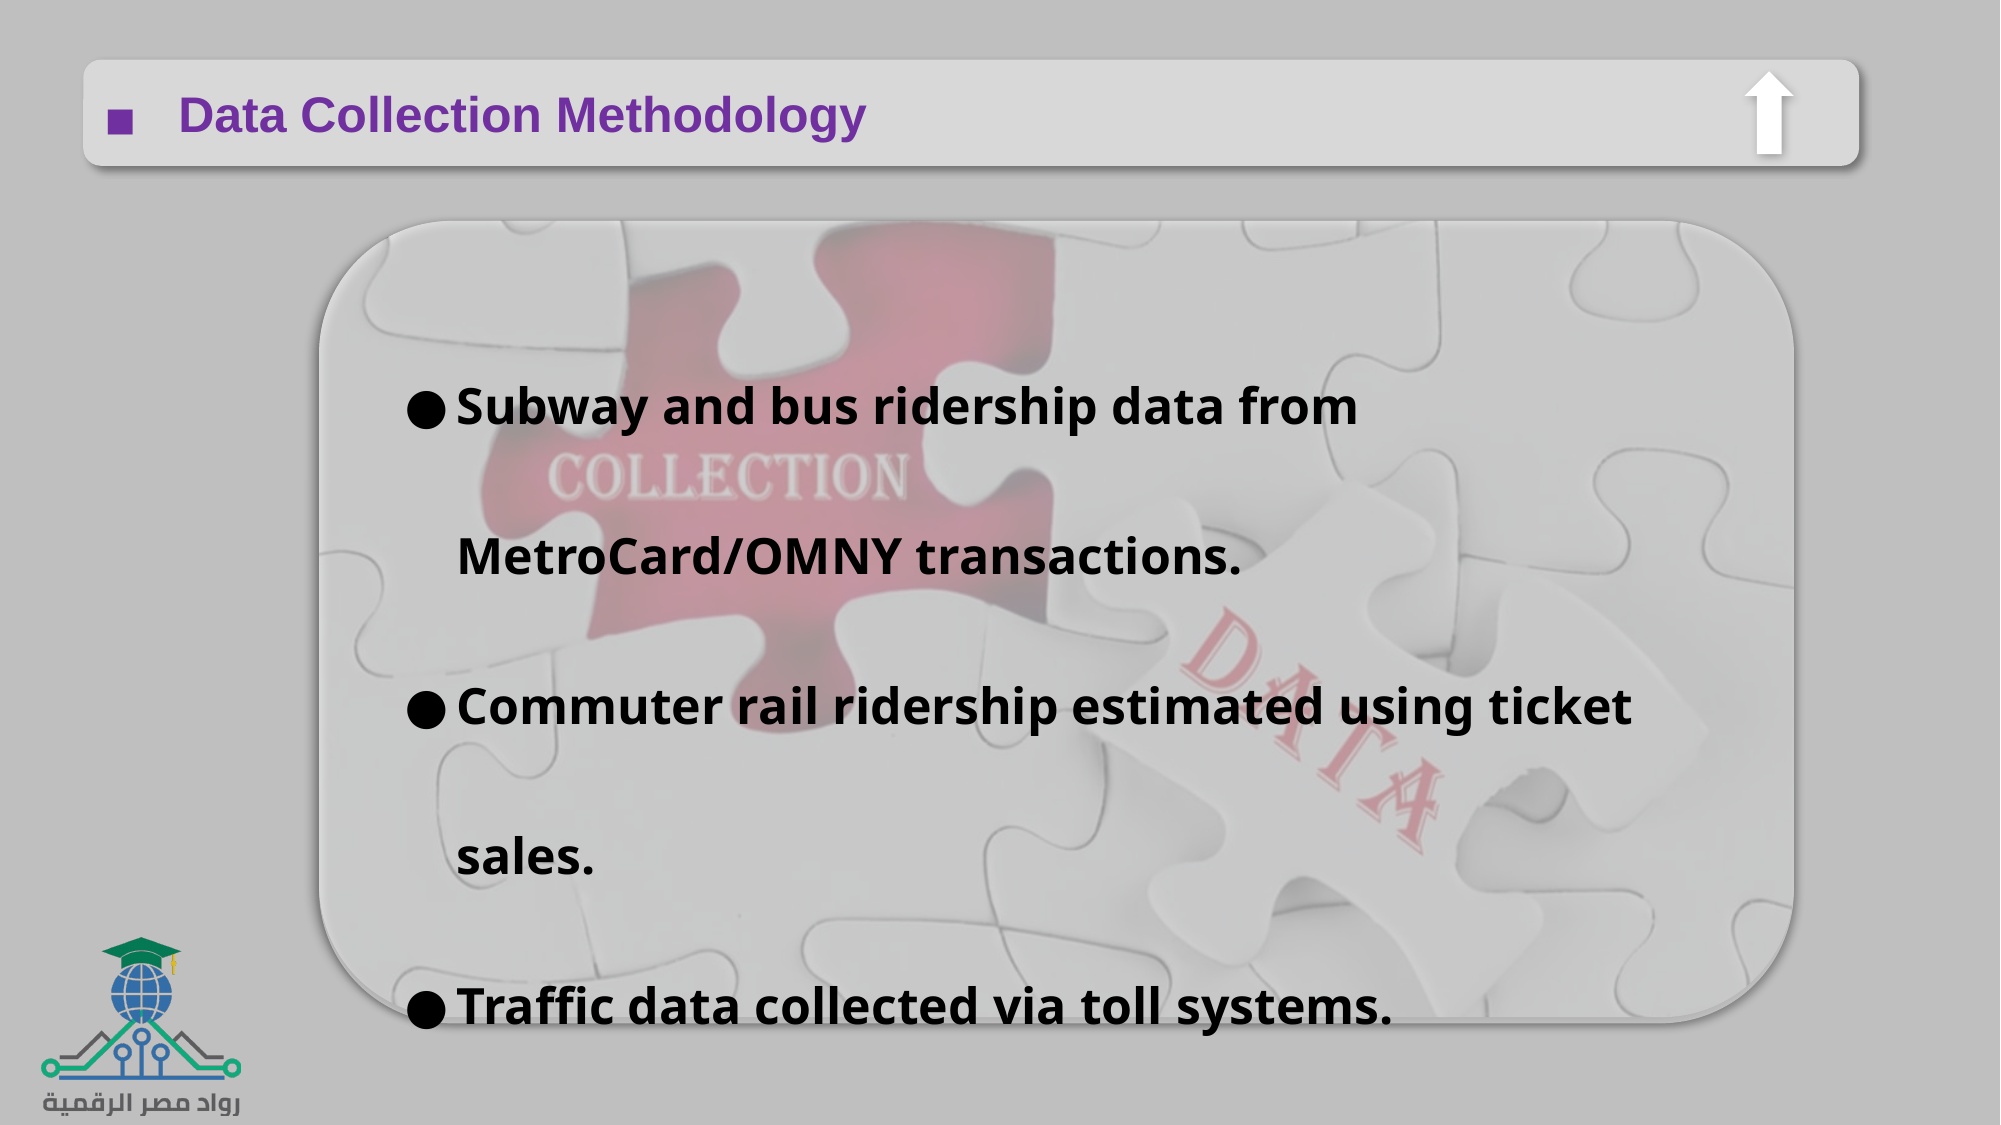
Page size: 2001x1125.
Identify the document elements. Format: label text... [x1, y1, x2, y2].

picture [40, 937, 241, 1117]
text_box [1744, 71, 1794, 155]
picture [318, 220, 1795, 1018]
text_box Data Collection Methodology [83, 59, 1860, 166]
